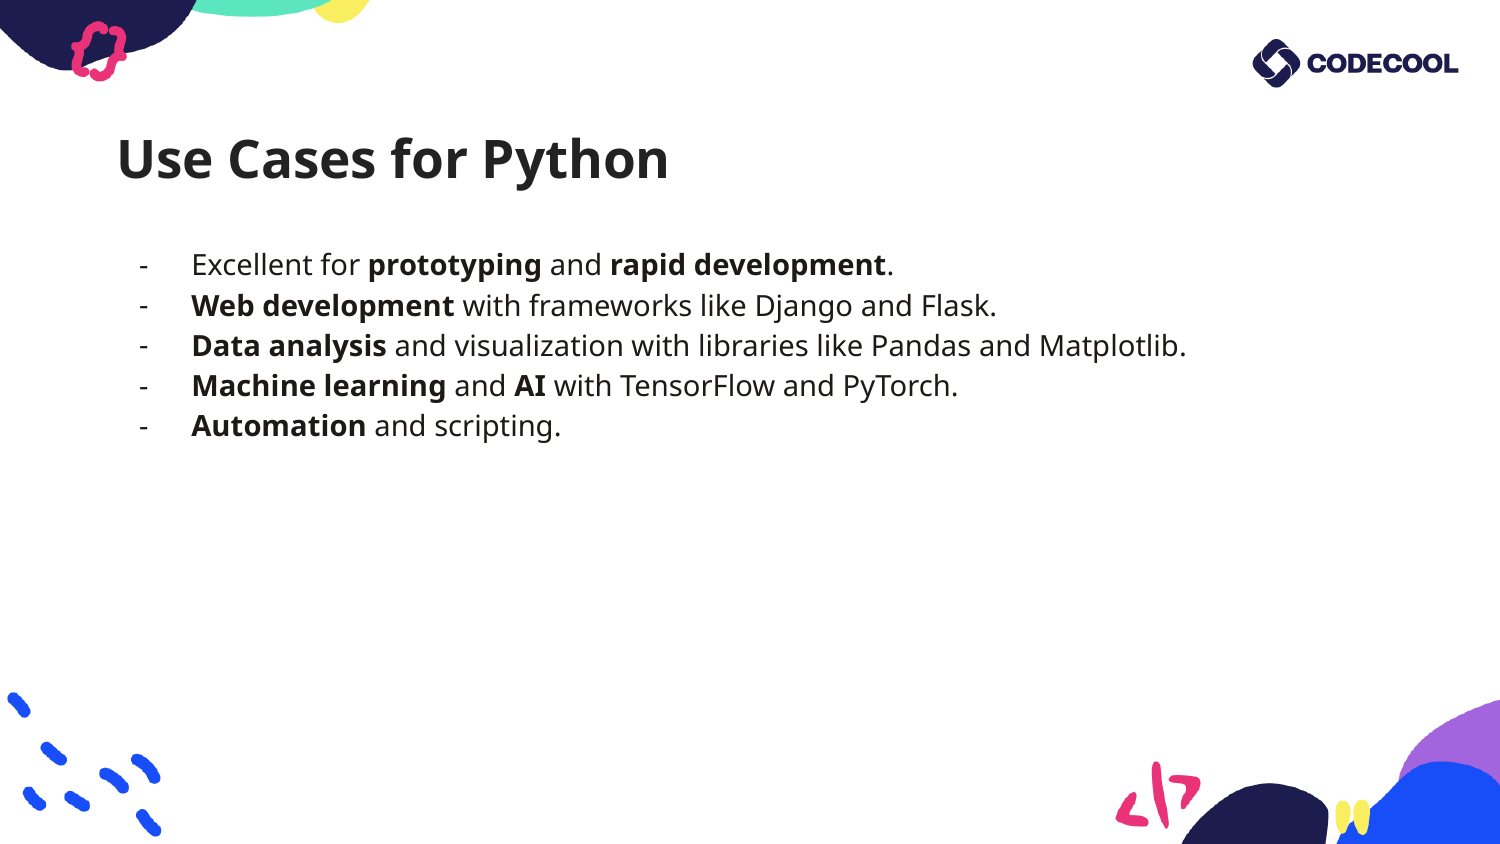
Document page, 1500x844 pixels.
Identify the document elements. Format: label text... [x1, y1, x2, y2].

list Excellent for prototyping and rapid development. Web development with frameworks like Django and Flask. Data analysis and visualization with libraries like Pandas and Matplotlib. Machine learning and AI with TensorFlow and PyTorch. Automation and scripting. [101, 226, 1419, 588]
picture [0, 0, 1500, 844]
title Use Cases for Python [101, 110, 1499, 205]
